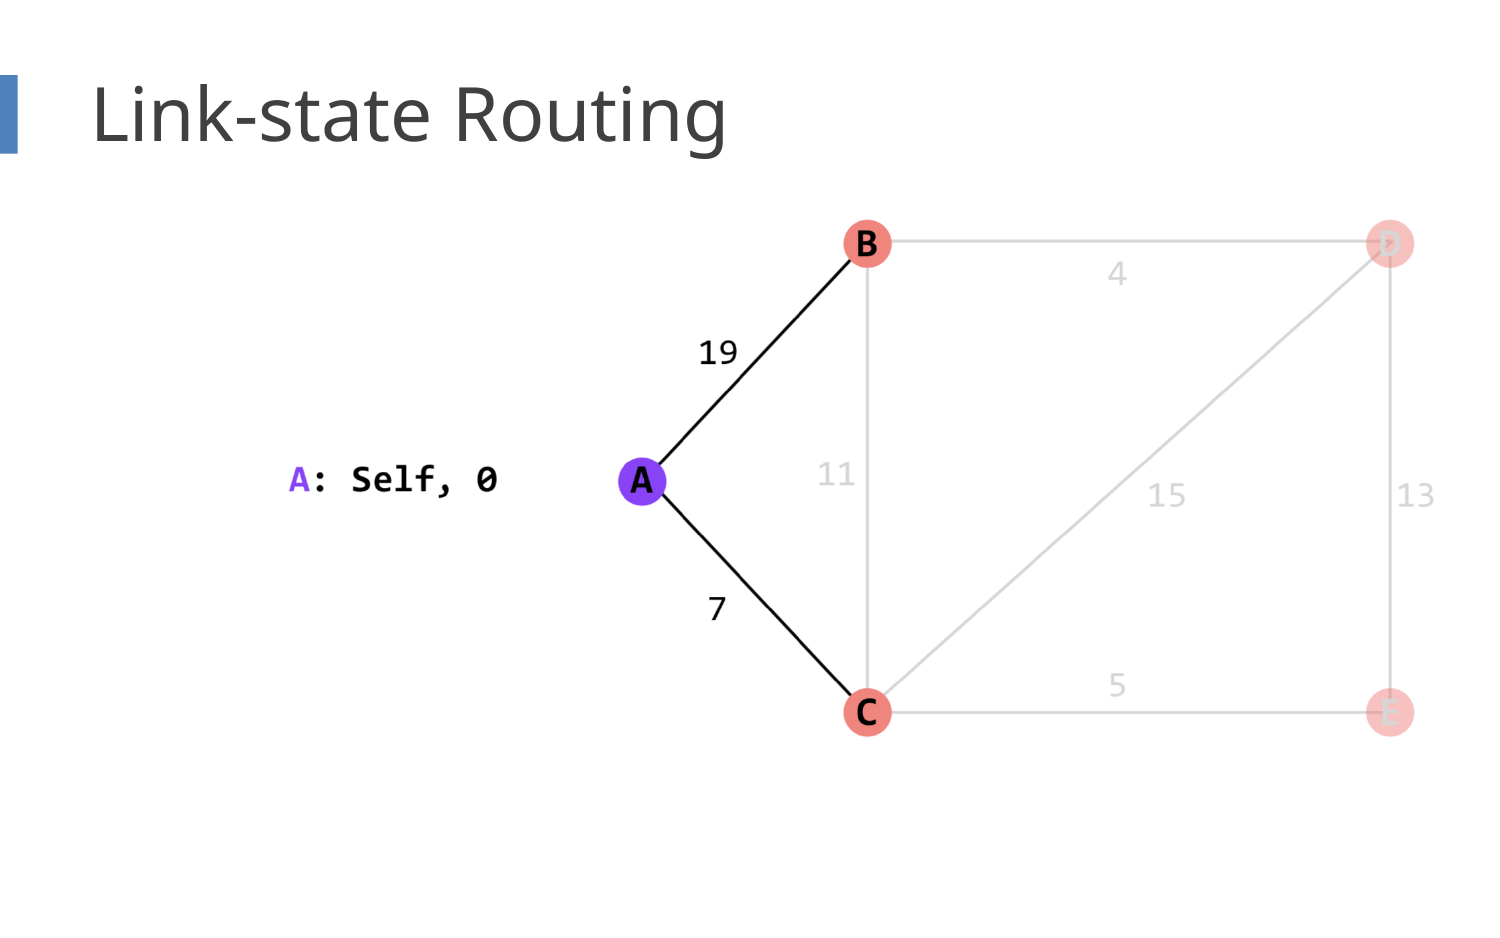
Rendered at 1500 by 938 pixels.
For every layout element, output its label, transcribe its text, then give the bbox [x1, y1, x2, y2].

picture [0, 173, 1500, 753]
title Link-state Routing [75, 37, 1425, 171]
